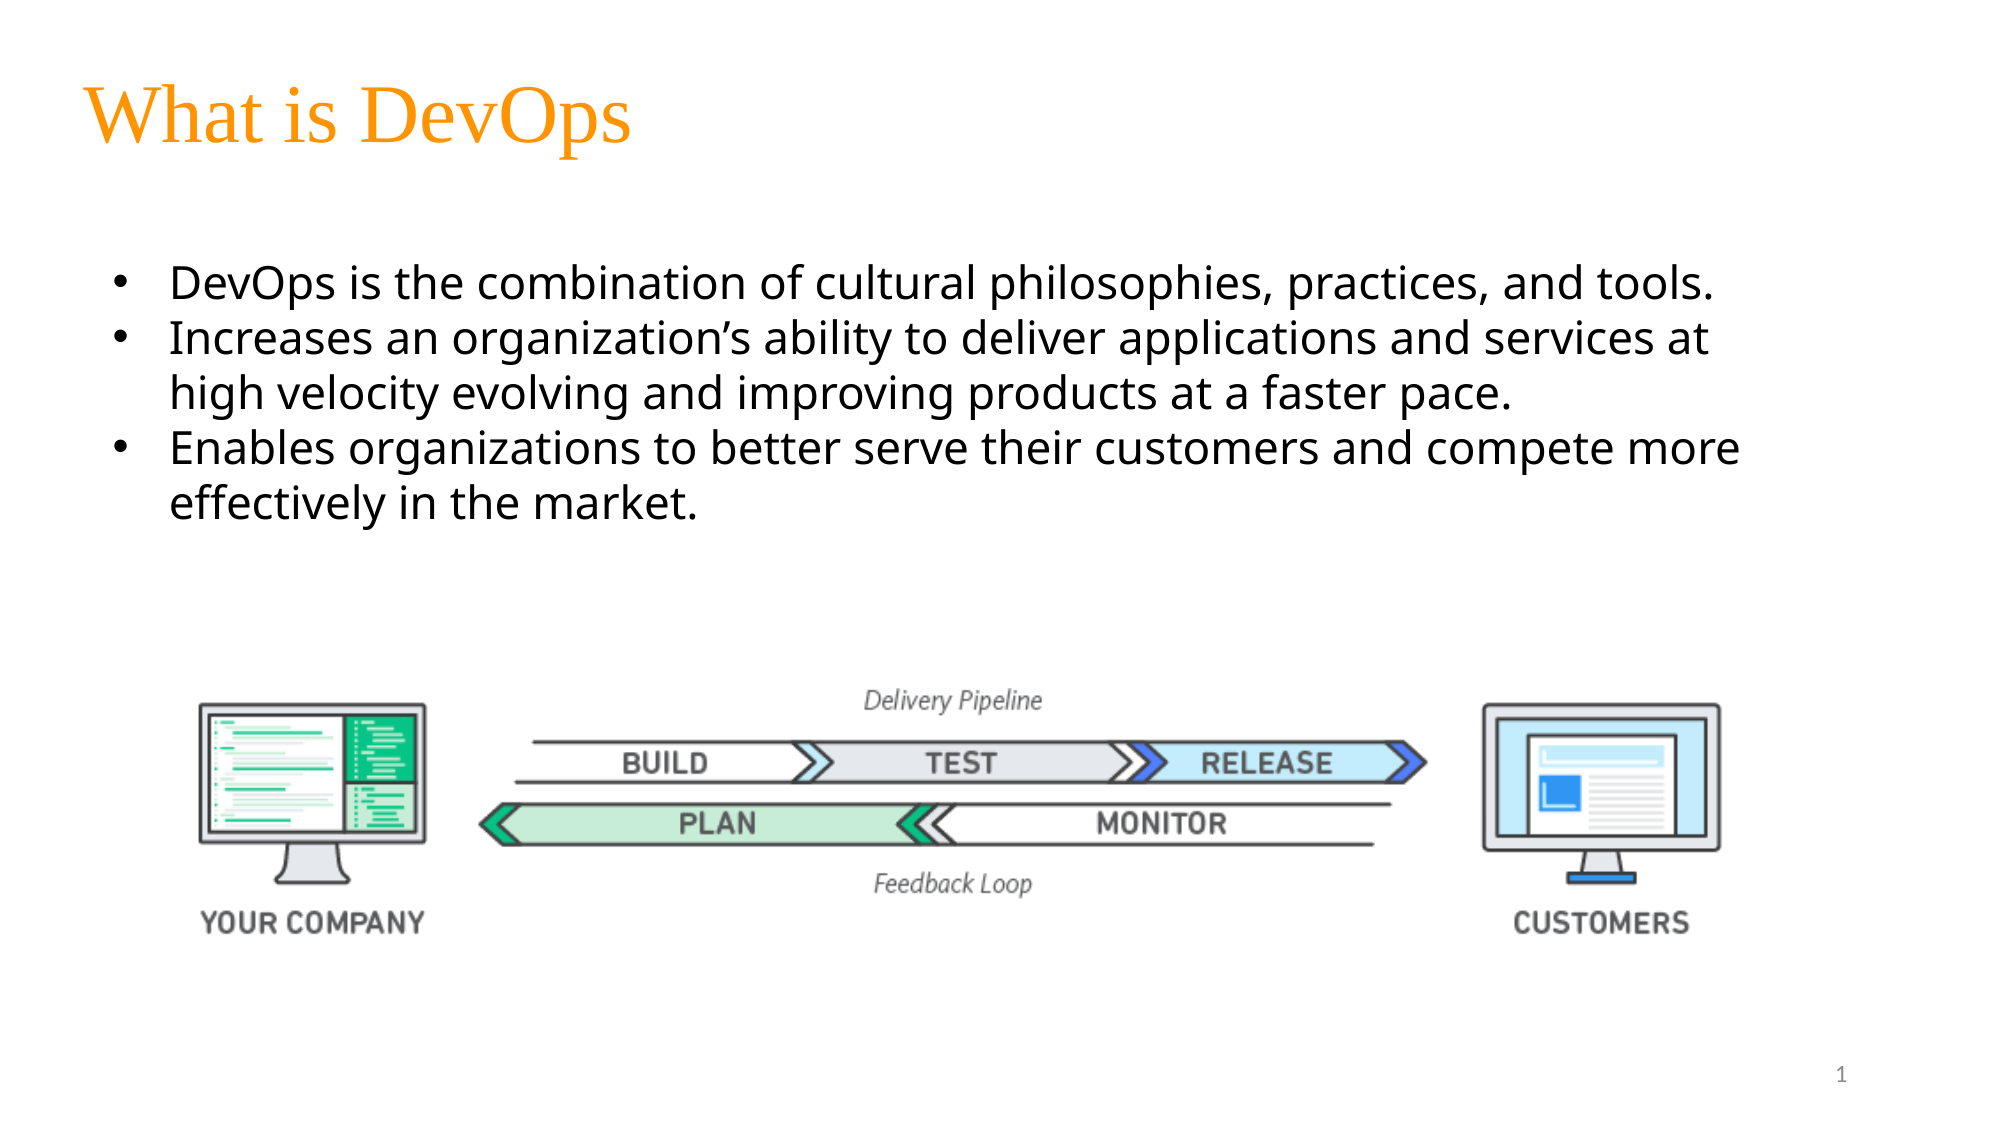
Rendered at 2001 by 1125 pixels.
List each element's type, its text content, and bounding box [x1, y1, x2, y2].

title What is DevOps [81, 13, 768, 204]
picture [68, 655, 1839, 968]
slide_number 1 [1412, 1042, 1863, 1103]
text_box DevOps is the combination of cultural philosophies, practices, and tools. Increases an organization’s ability to deliver applications and services at high velocity evolving and improving products at a faster pace. Enables organizations to better serve their customers and compete more effectively in the market. [97, 246, 1819, 536]
